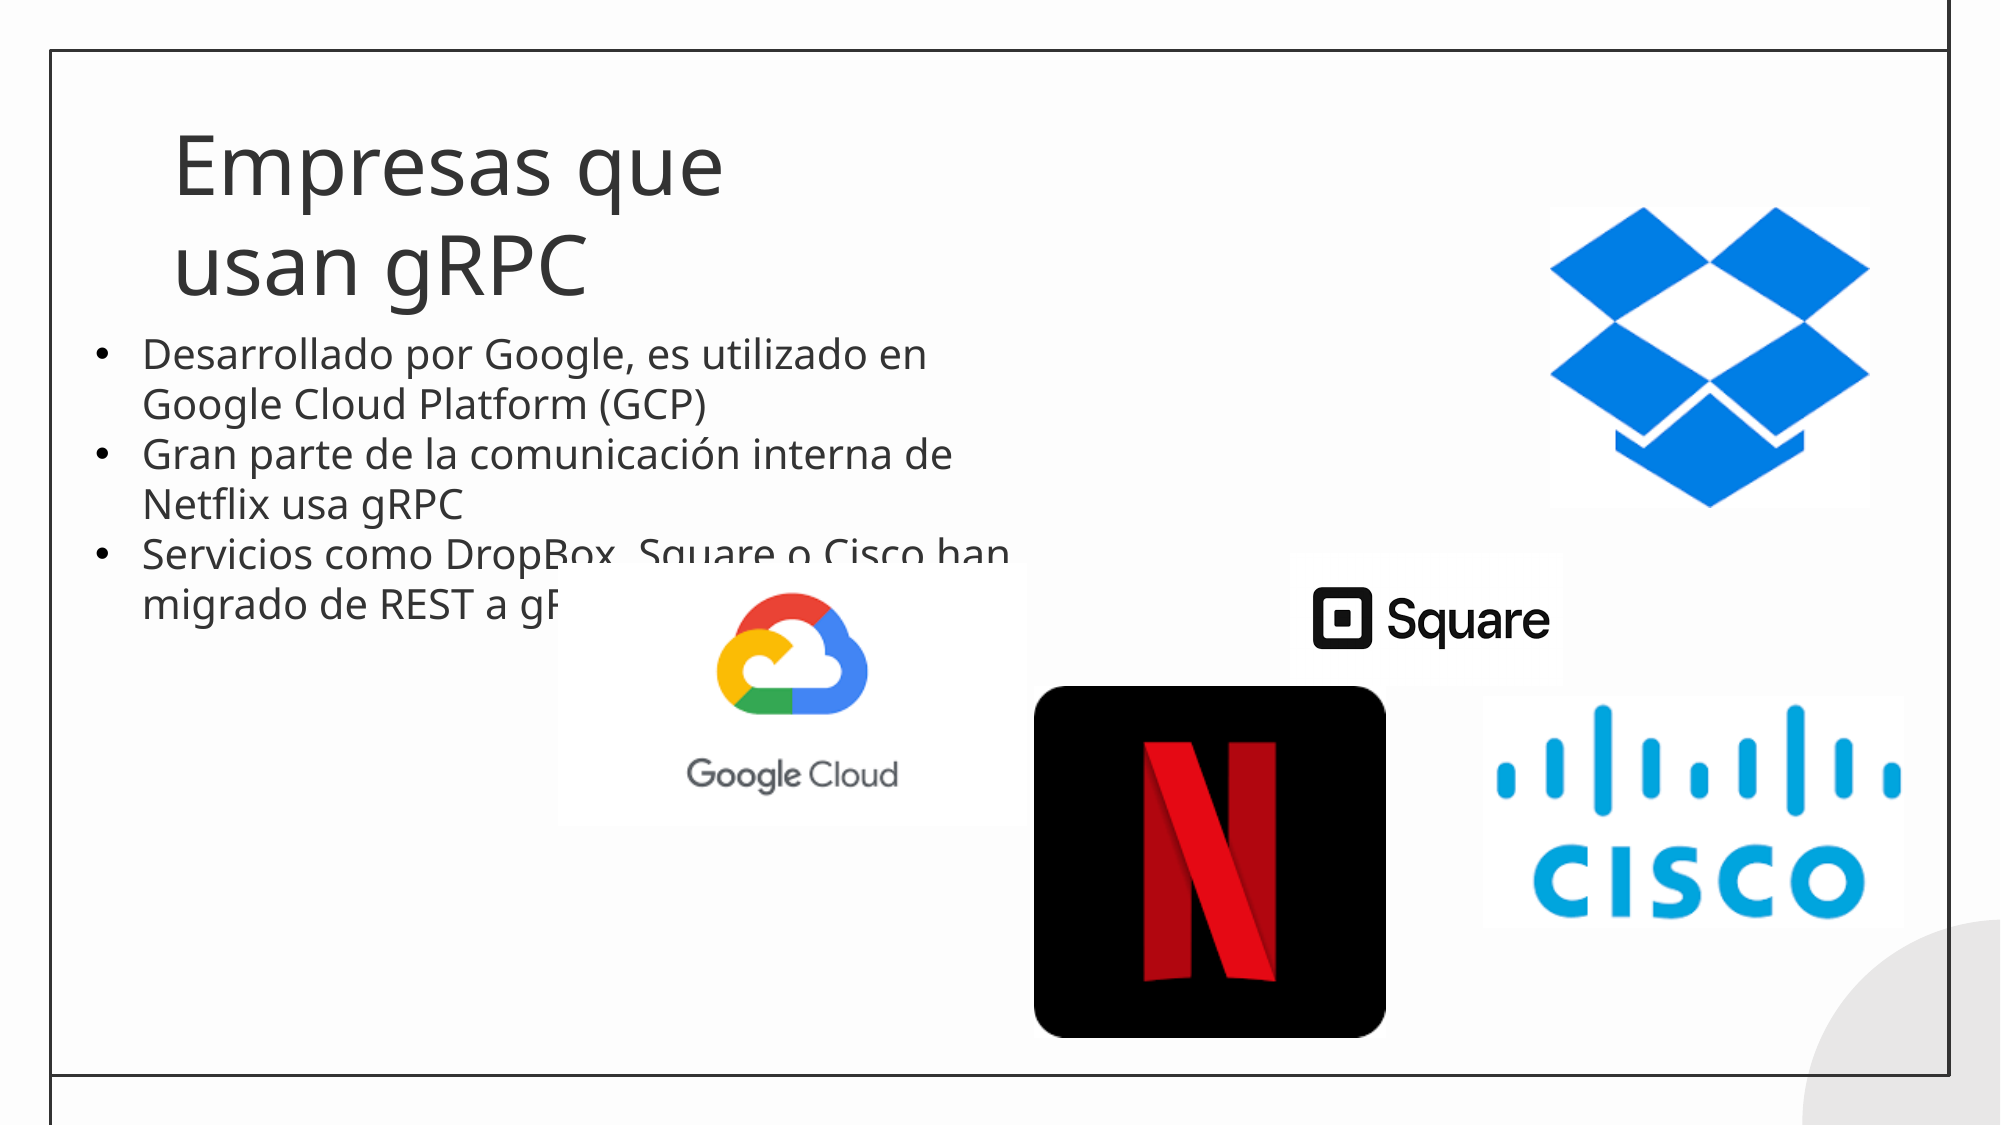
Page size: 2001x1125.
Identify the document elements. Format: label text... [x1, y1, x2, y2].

title Empresas que usan gRPC [157, 97, 876, 223]
picture [1550, 206, 1870, 508]
picture [1033, 553, 1564, 1038]
picture [1482, 696, 1904, 929]
picture [557, 563, 1027, 827]
text_box Desarrollado por Google, es utilizado en Google Cloud Platform (GCP) Gran parte de la comunicación interna de Netflix usa gRPC Servicios como DropBox, Square o Cisco han migrado de REST a gRPC [80, 320, 1036, 686]
